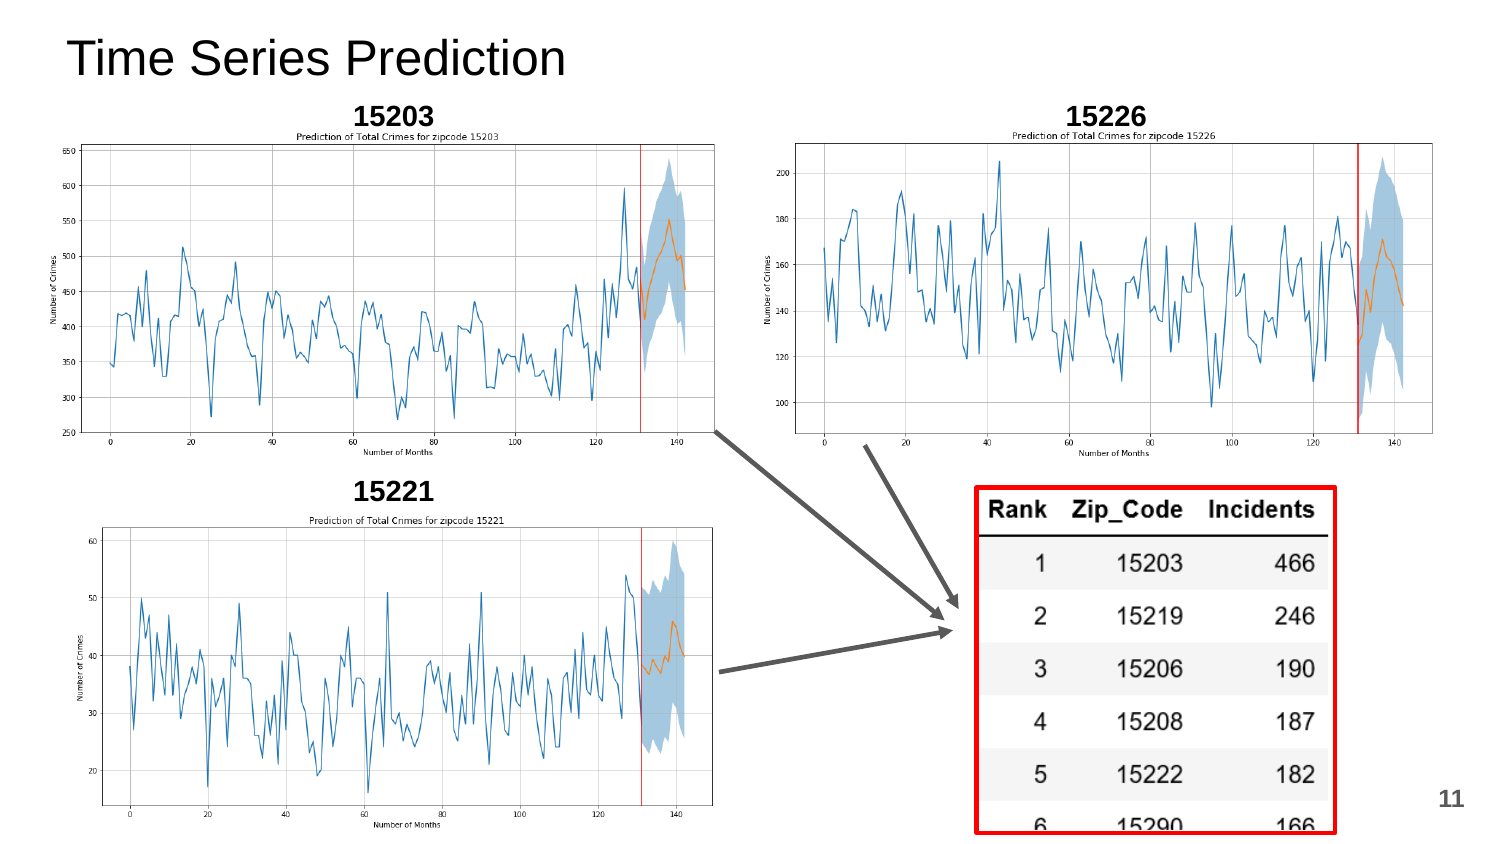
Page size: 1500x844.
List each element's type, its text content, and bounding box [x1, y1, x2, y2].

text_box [864, 444, 959, 610]
picture [759, 125, 1440, 462]
text_box 15226 [1050, 82, 1166, 124]
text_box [714, 430, 945, 621]
text_box 15203 [338, 82, 454, 125]
text_box 15221 [338, 469, 454, 509]
picture [72, 511, 720, 833]
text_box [718, 629, 954, 673]
slide_number ‹#› [1389, 764, 1480, 830]
picture [44, 126, 721, 461]
picture [974, 483, 1334, 830]
title Time Series Prediction [51, 10, 1449, 76]
